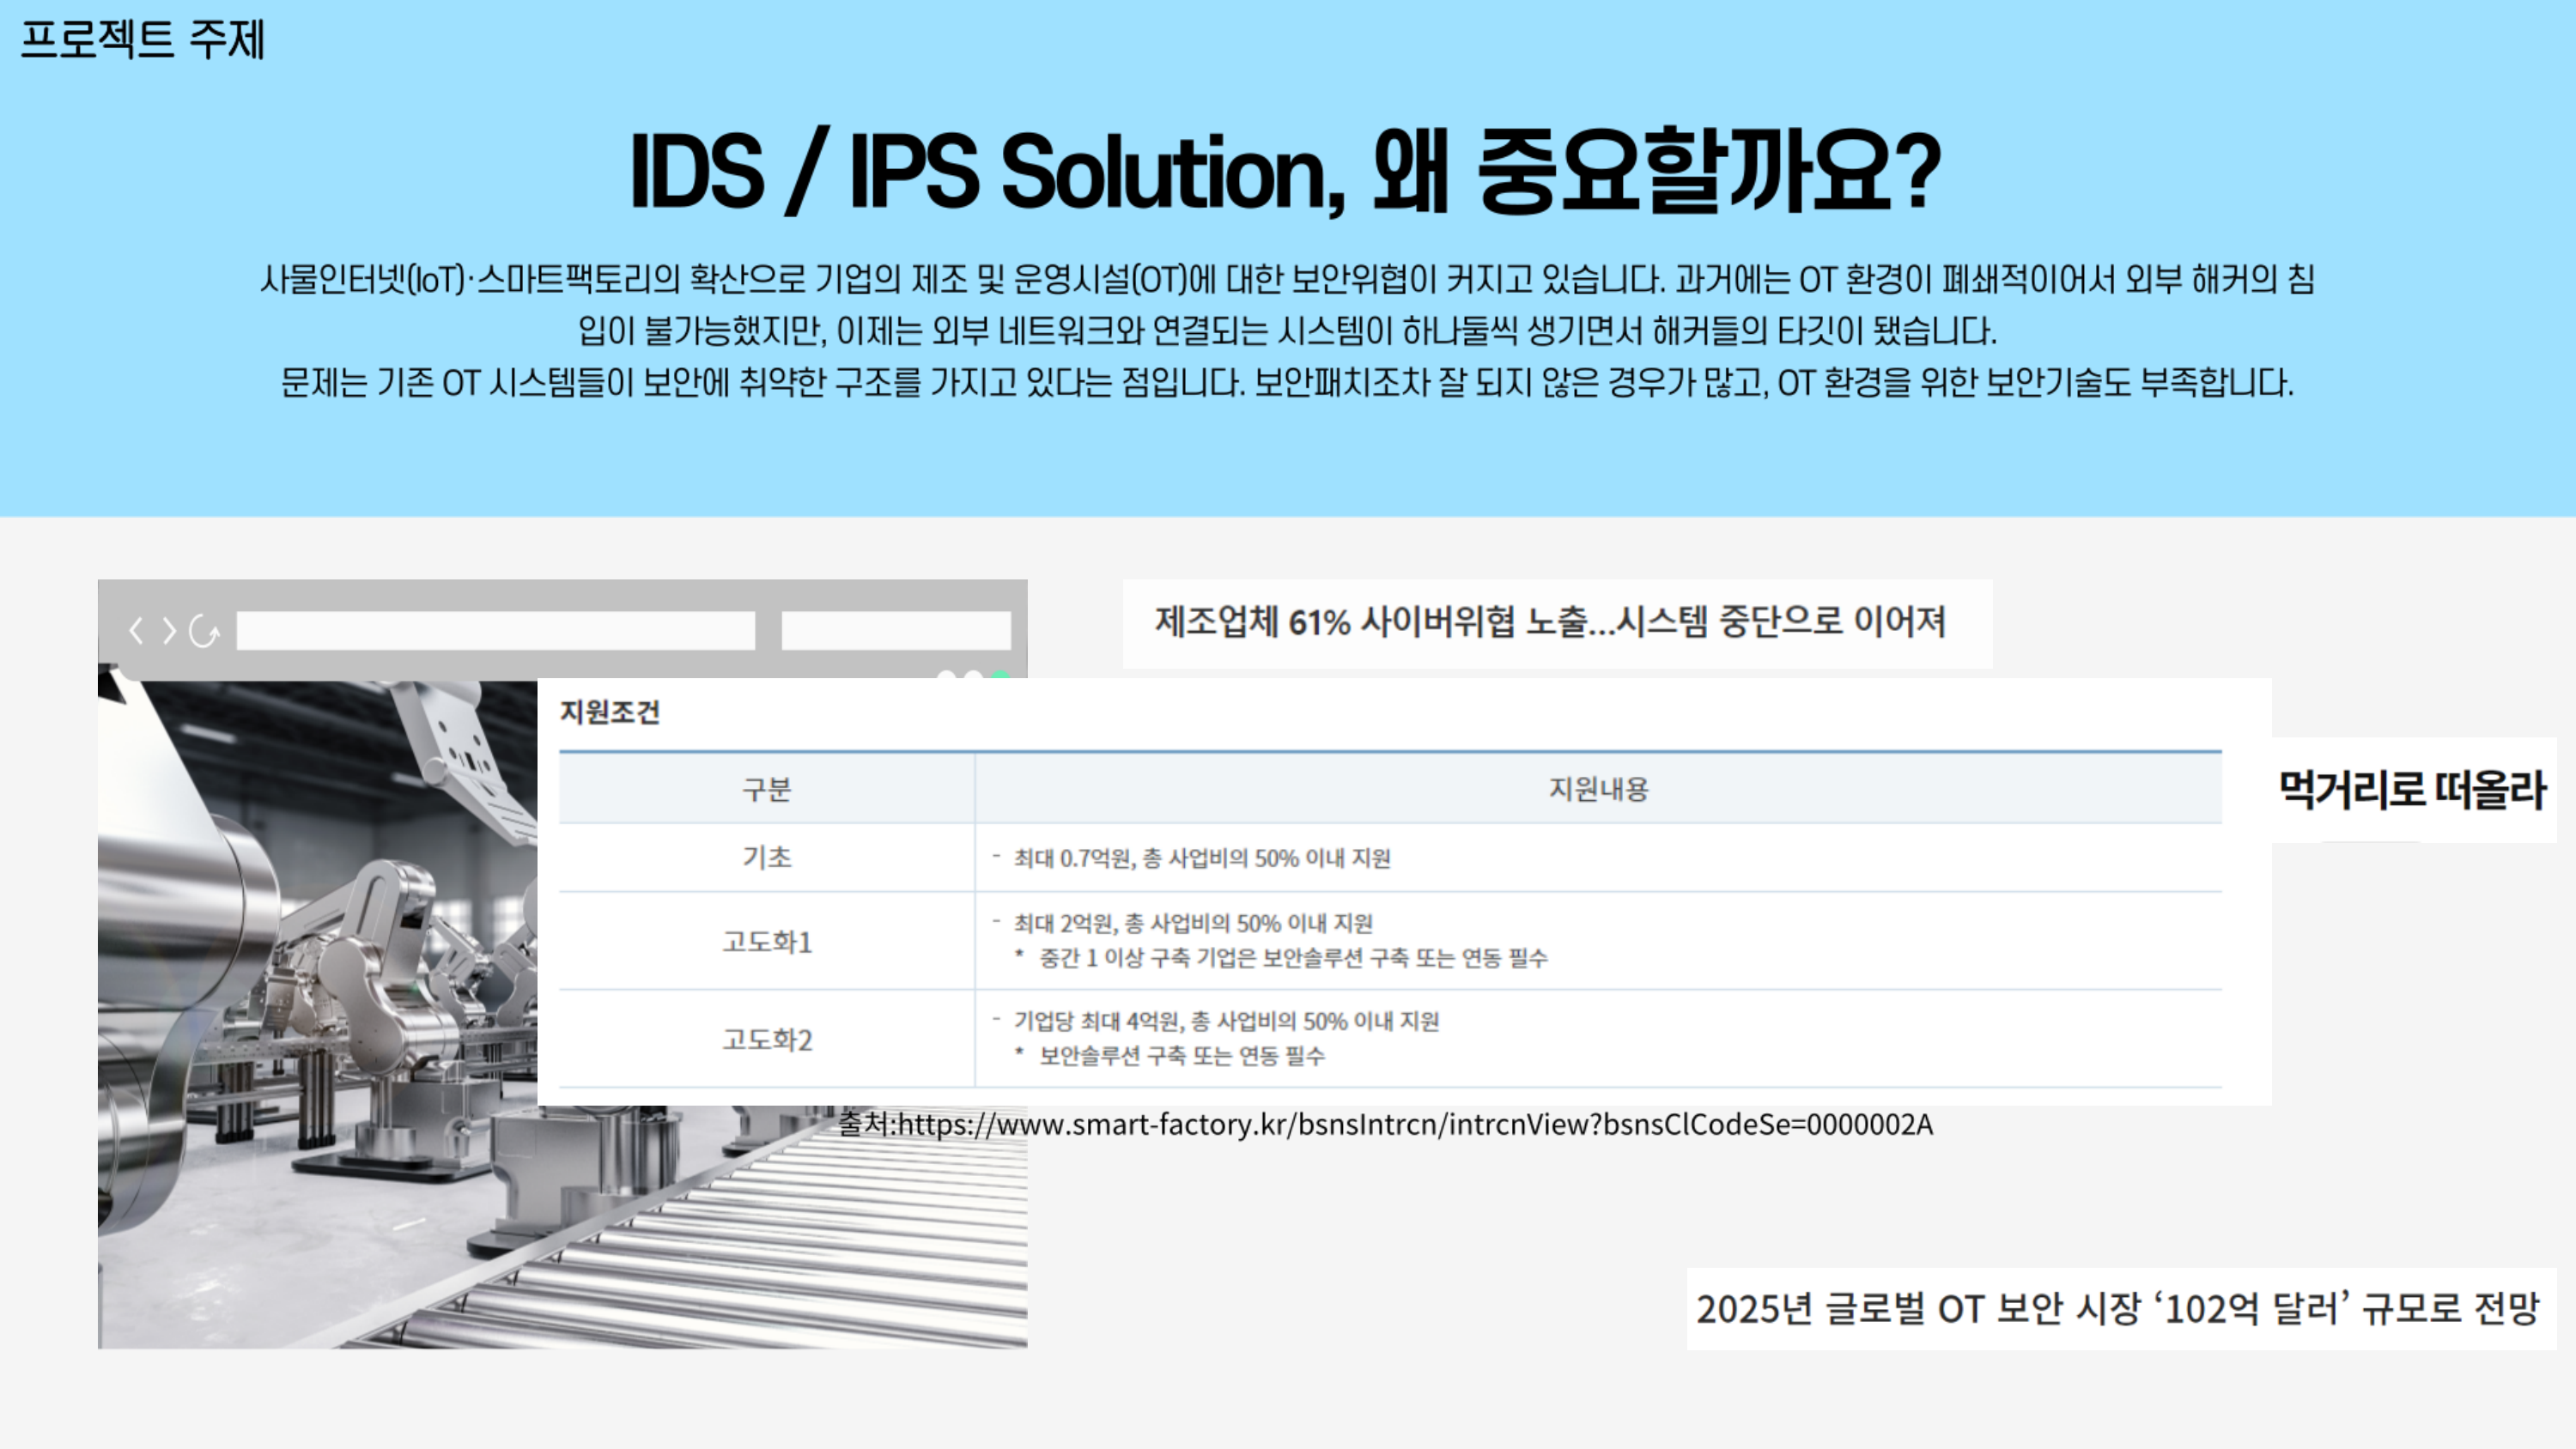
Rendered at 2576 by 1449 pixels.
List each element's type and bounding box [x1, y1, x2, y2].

text_box [1122, 579, 1993, 670]
picture [3, 0, 315, 113]
text_box [1687, 1268, 2557, 1350]
text_box [2279, 737, 2557, 843]
text_box [98, 579, 1028, 1350]
text_box [538, 678, 2273, 1106]
picture [832, 1098, 1947, 1161]
picture [243, 93, 2329, 423]
text_box [0, 0, 2576, 518]
